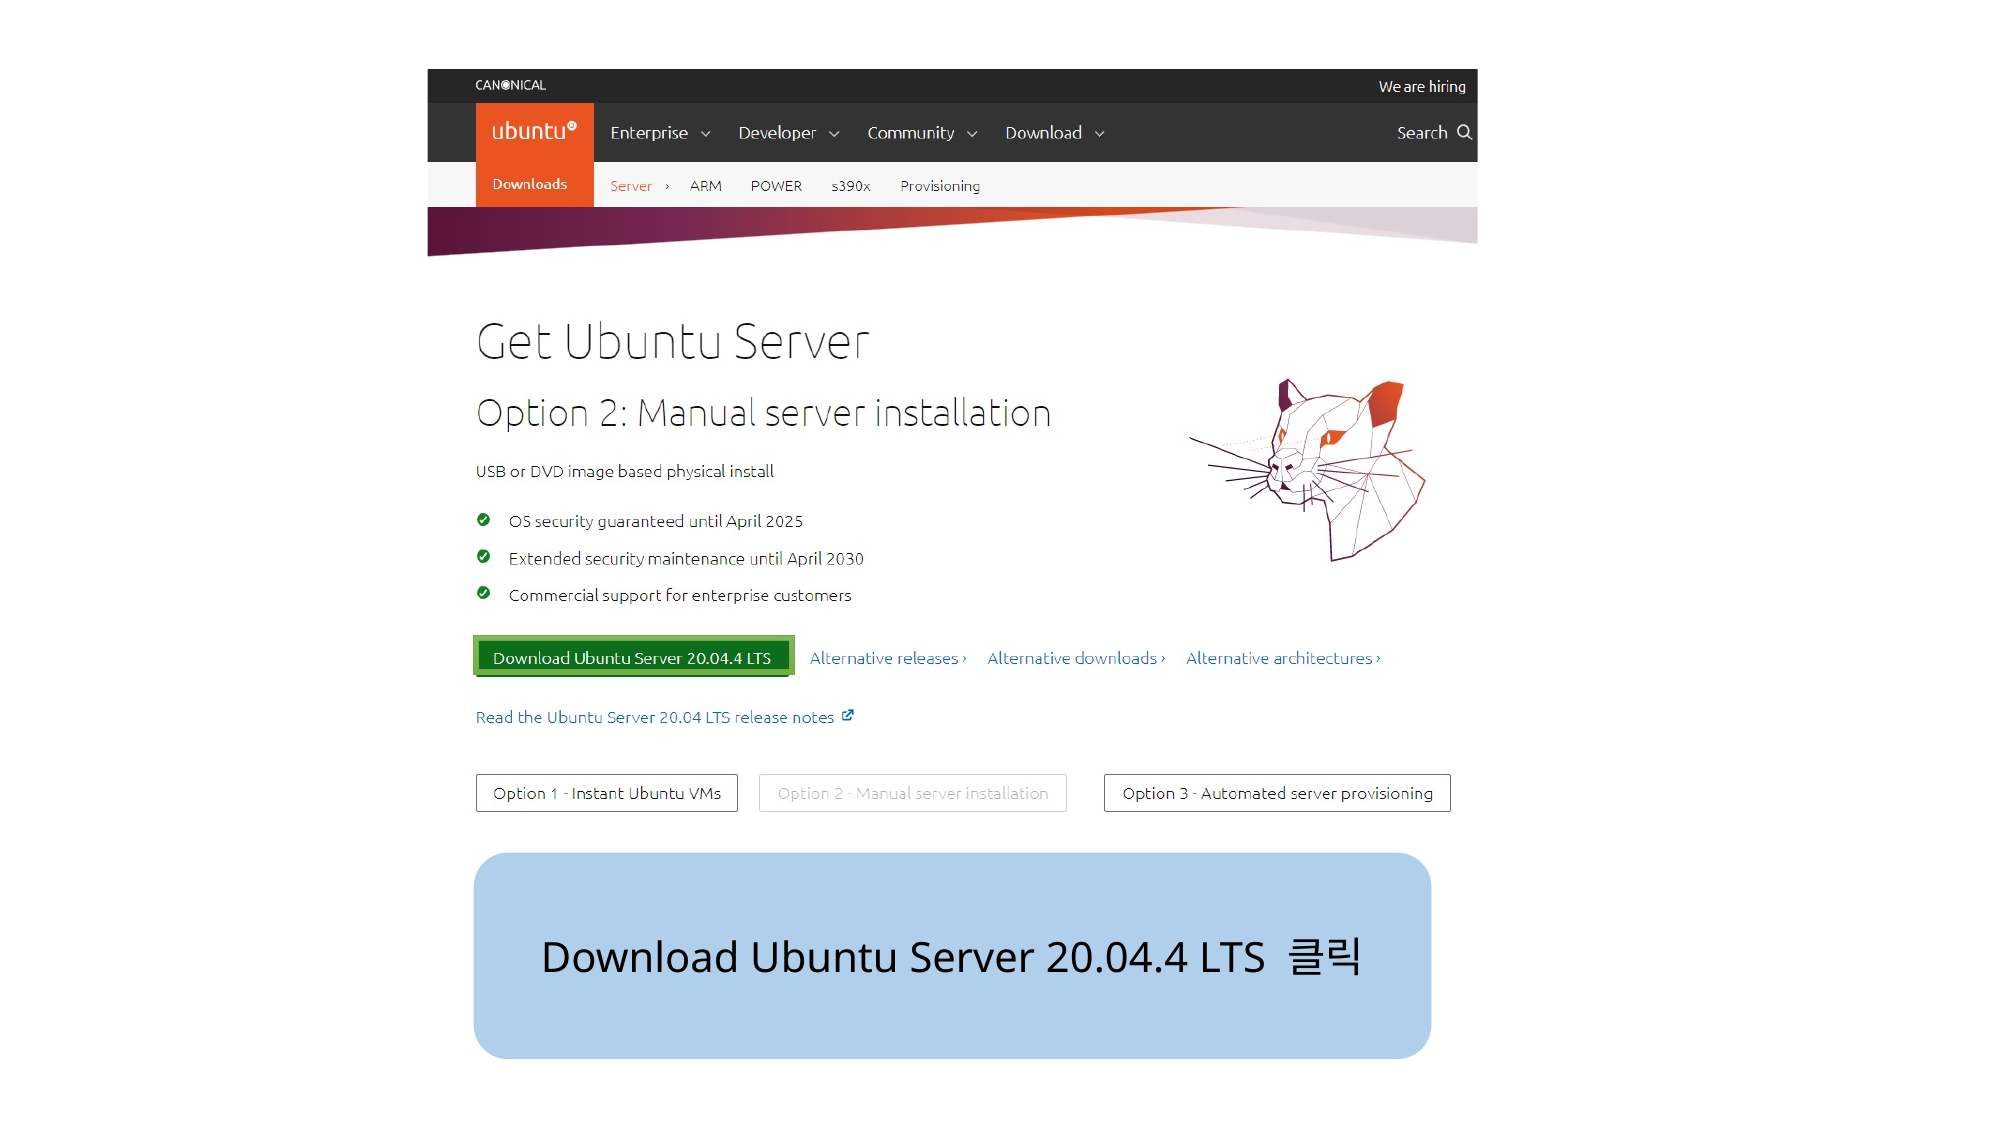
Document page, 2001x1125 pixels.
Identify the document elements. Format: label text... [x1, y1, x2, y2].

picture [427, 69, 1478, 836]
text_box Download Ubuntu Server 20.04.4 LTS 클릭 [472, 851, 1433, 1061]
